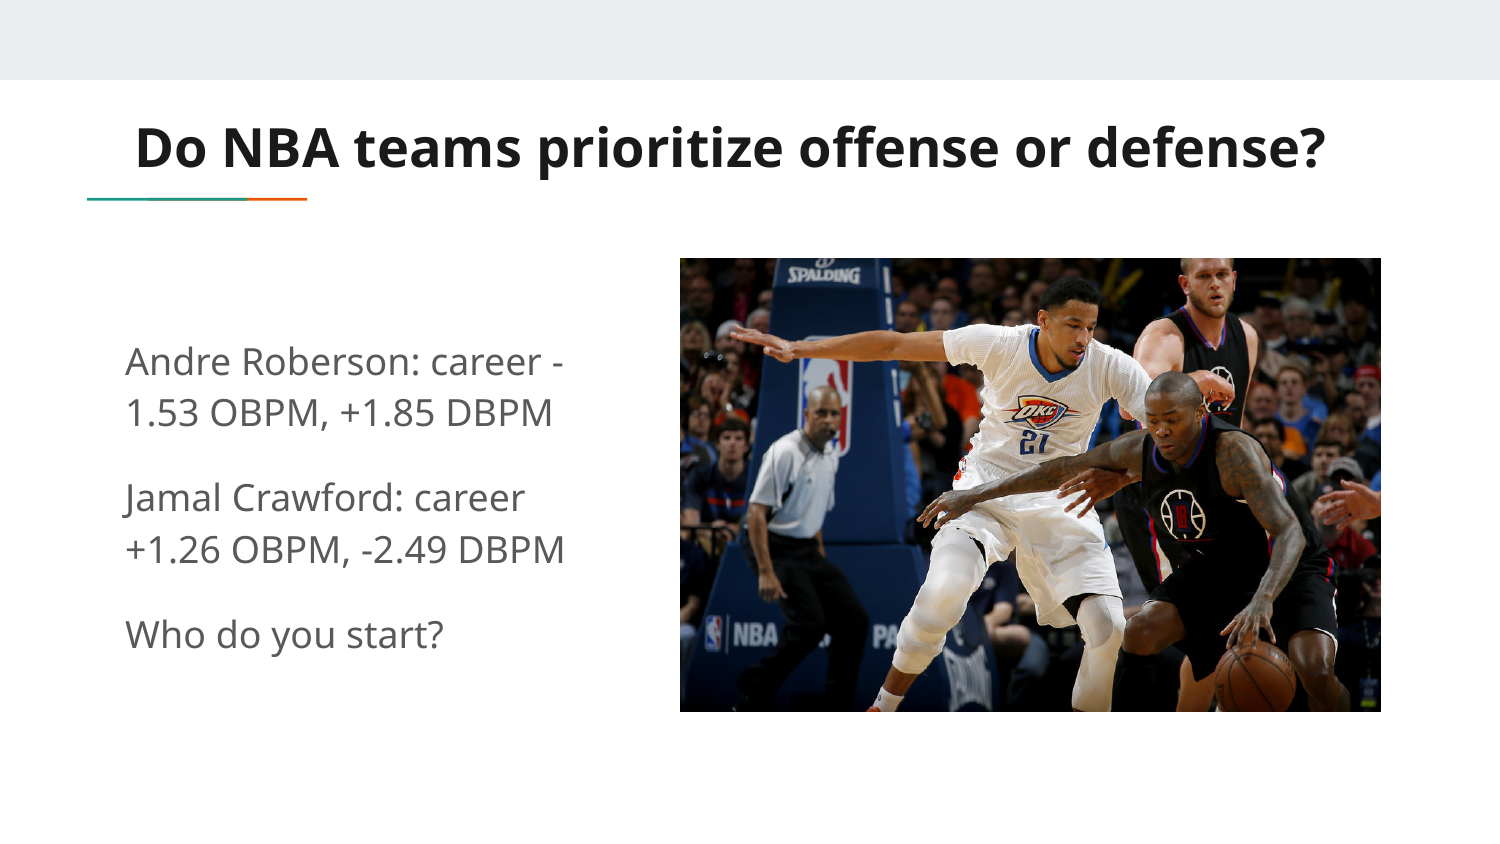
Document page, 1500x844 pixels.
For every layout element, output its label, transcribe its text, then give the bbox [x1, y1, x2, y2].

title Do NBA teams prioritize offense or defense? [119, 98, 1381, 186]
list Andre Roberson: career -1.53 OBPM, +1.85 DBPM Jamal Crawford: career +1.26 OBPM, -2.49 DBPM Who do you start? [110, 315, 596, 655]
picture [680, 258, 1381, 712]
